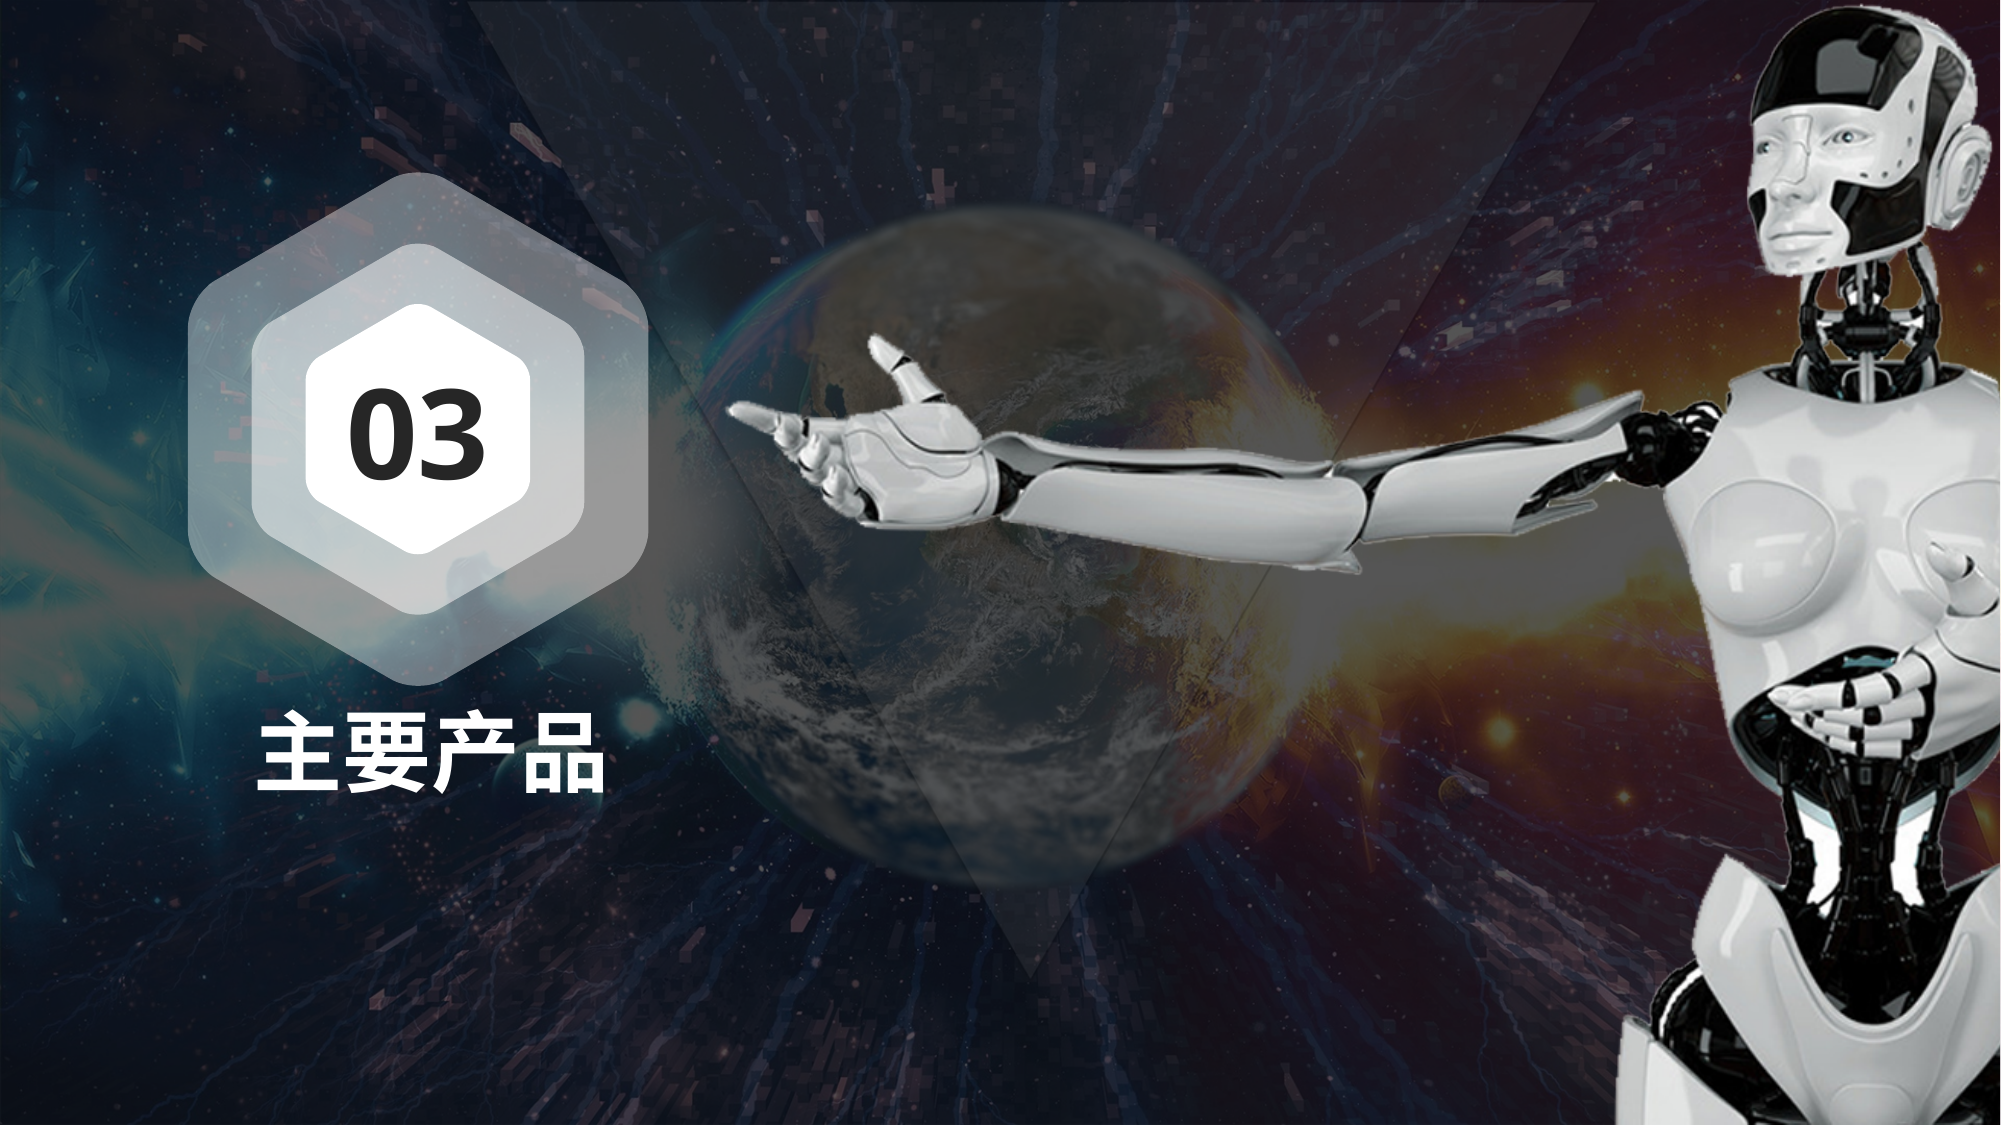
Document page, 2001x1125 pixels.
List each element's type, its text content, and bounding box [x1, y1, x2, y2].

picture [709, 0, 2001, 1125]
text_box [187, 172, 649, 686]
text_box 主要产品 [221, 696, 614, 818]
